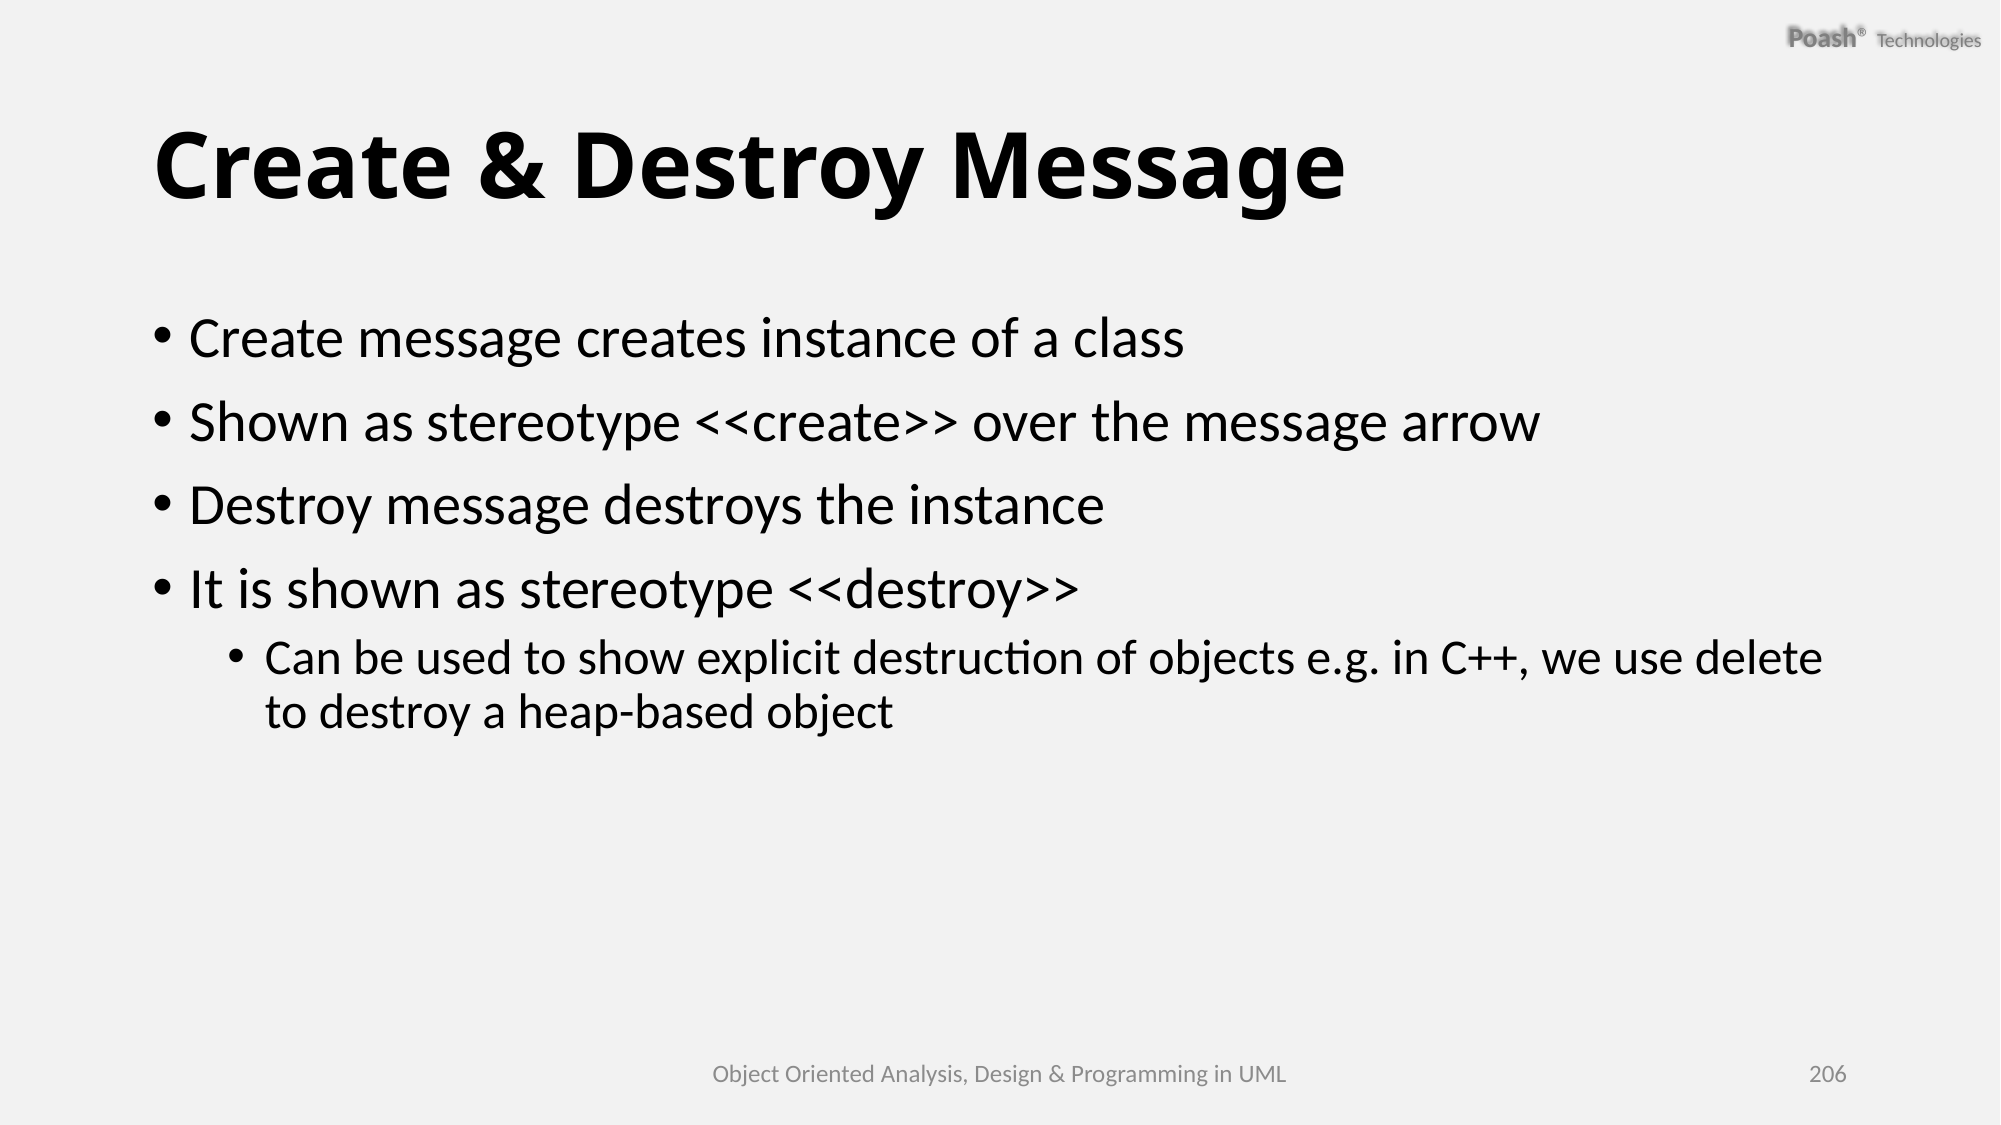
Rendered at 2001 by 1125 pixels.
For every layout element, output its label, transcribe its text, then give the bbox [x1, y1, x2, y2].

list Create message creates instance of a class Shown as stereotype <<create>> over the message arrow Destroy message destroys the instance It is shown as stereotype <<destroy>> Can be used to show explicit destruction of objects e.g. in C++, we use delete to destroy a heap-based object [137, 299, 1863, 1014]
title Create & Destroy Message [137, 59, 1863, 278]
footer Object Oriented Analysis, Design & Programming in UML [662, 1042, 1338, 1103]
slide_number 206 [1412, 1042, 1863, 1103]
